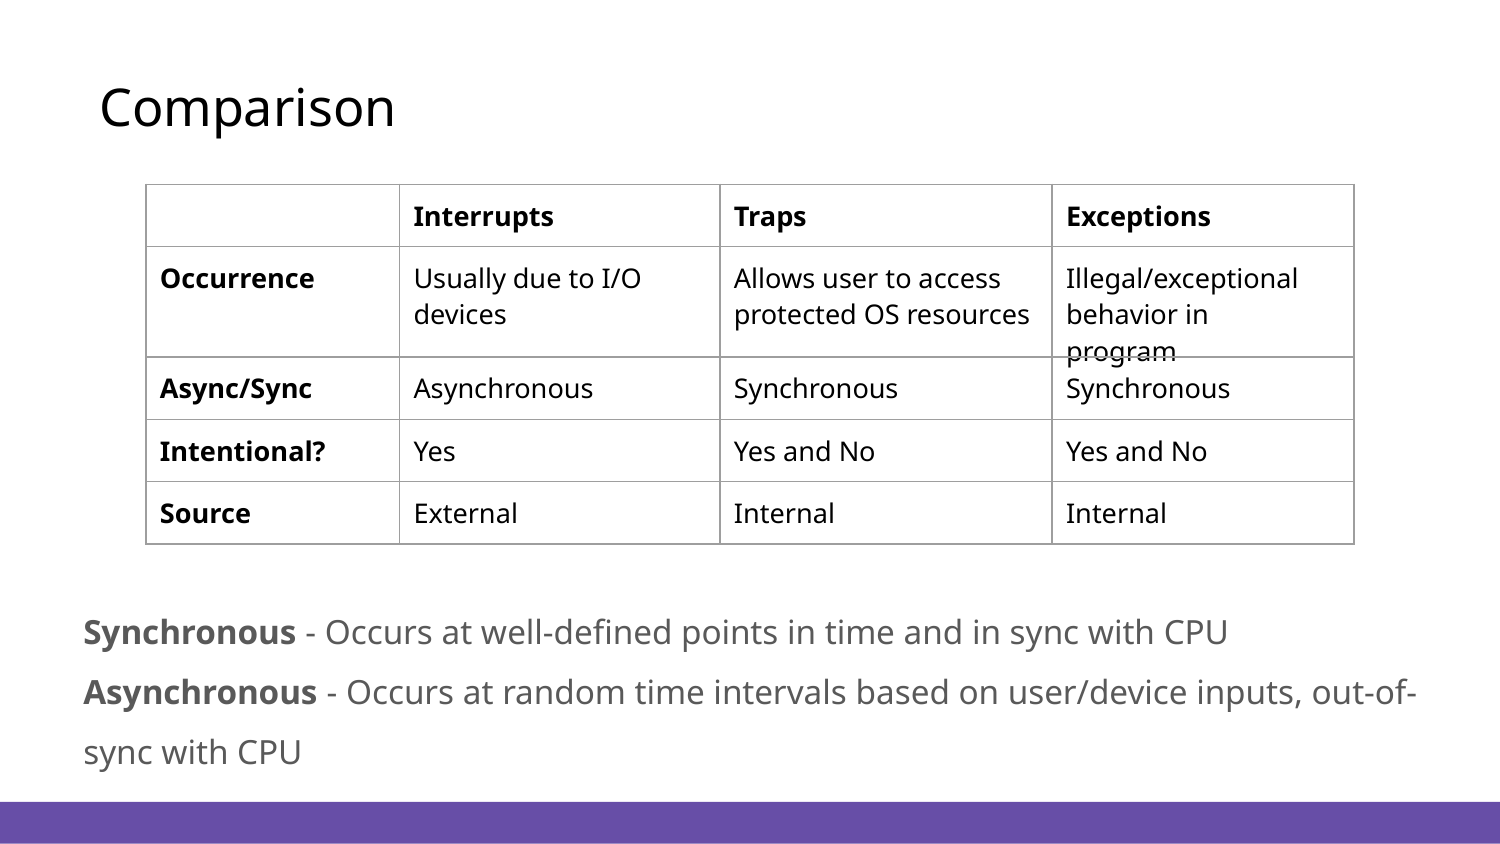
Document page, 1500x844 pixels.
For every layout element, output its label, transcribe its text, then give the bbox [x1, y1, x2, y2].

table_cell Synchronous [721, 358, 1051, 419]
table_cell Source [147, 482, 399, 543]
table_cell Usually due to I/O devices [400, 247, 719, 356]
table_cell Synchronous [1053, 358, 1353, 419]
table_cell Async/Sync [147, 358, 399, 419]
table_cell Internal [721, 482, 1051, 543]
table_cell Allows user to access protected OS resources [721, 247, 1051, 356]
table_cell External [400, 482, 719, 543]
table_cell Internal [1053, 482, 1353, 543]
title Comparison [97, 71, 1167, 216]
table_cell Intentional? [147, 420, 399, 481]
table_cell Yes and No [721, 420, 1051, 481]
table_header Exceptions [1053, 185, 1353, 246]
table_header Interrupts [400, 185, 719, 246]
table_cell Illegal/exceptional behavior in program [1053, 247, 1353, 356]
table_cell Occurrence [147, 247, 399, 356]
table_header [147, 185, 399, 246]
table_header Traps [721, 185, 1051, 246]
table_cell Asynchronous [400, 358, 719, 419]
table_cell Yes and No [1053, 420, 1353, 481]
table_cell Yes [400, 420, 719, 481]
text_box Synchronous - Occurs at well-deﬁned points in time and in sync with CPU Asynchronous - Occurs at random time intervals based on user/device inputs, out-of-sync with CPU [81, 589, 1449, 772]
